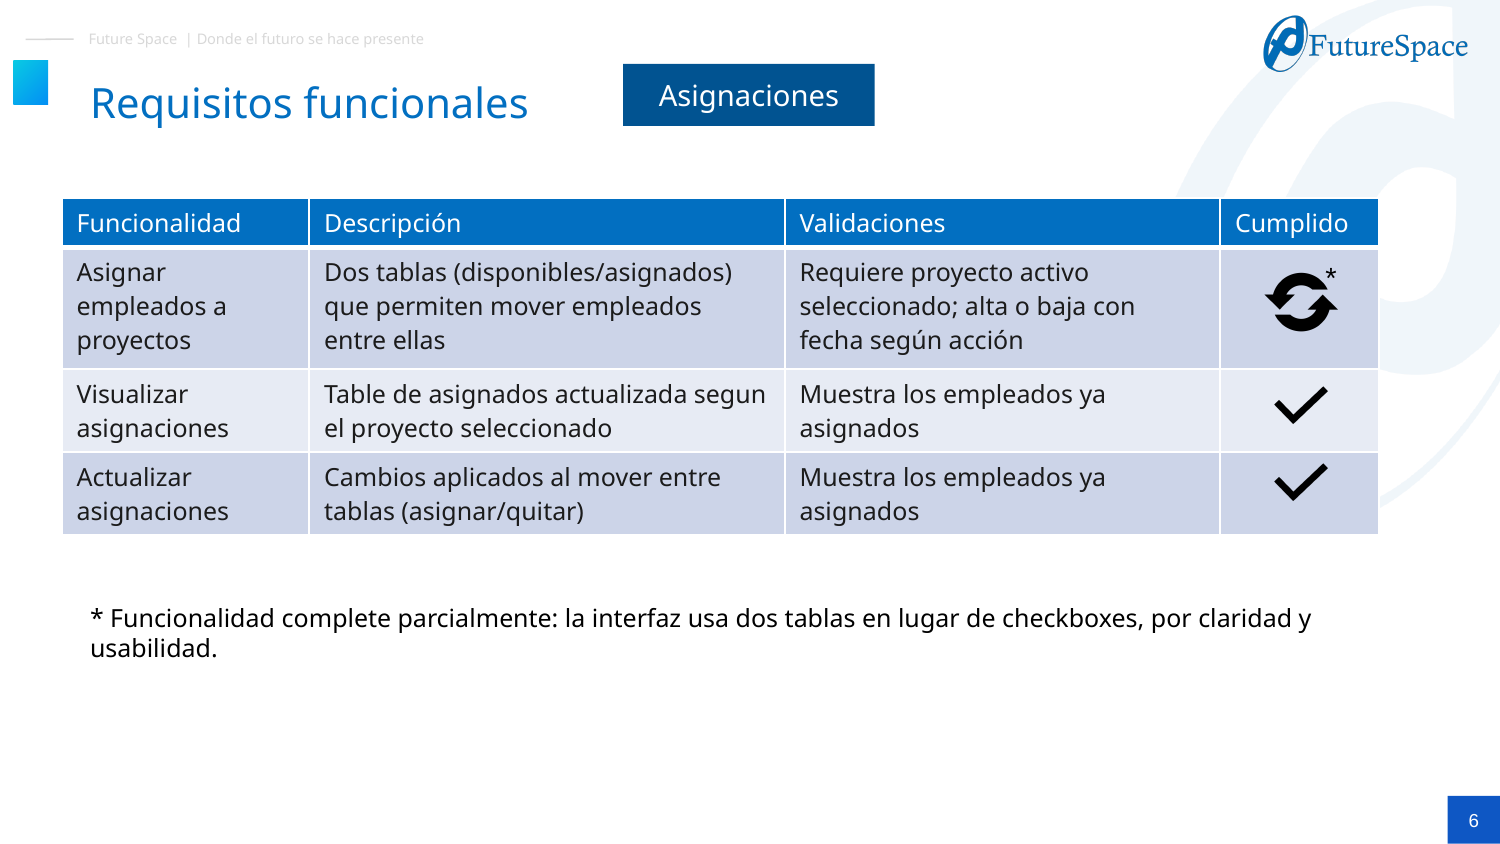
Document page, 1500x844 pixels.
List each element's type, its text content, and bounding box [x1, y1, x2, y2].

picture [1272, 377, 1329, 433]
table_header Funcionalidad [63, 199, 308, 245]
picture [1272, 454, 1329, 510]
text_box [0, 54, 1171, 148]
table_header Descripción [310, 199, 784, 245]
table_cell Cambios aplicados al mover entre tablas (asignar/quitar) [310, 453, 784, 534]
table_cell Muestra los empleados ya asignados [786, 370, 1219, 451]
table_cell Table de asignados actualizada segun el proyecto seleccionado [310, 370, 784, 451]
table_cell [1221, 250, 1378, 368]
table_cell Muestra los empleados ya asignados [786, 453, 1219, 534]
text_box * [1310, 252, 1387, 303]
table_cell [1221, 453, 1378, 534]
table_header Cumplido [1221, 199, 1378, 245]
table_cell Requiere proyecto activo seleccionado; alta o baja con fecha según acción [786, 250, 1219, 368]
text_box * Funcionalidad complete parcialmente: la interfaz usa dos tablas en lugar de checkboxes, por claridad y usabilidad. [75, 594, 1379, 670]
table_cell Dos tablas (disponibles/asignados) que permiten mover empleados entre ellas [310, 250, 784, 368]
table_cell Actualizar asignaciones [63, 453, 308, 534]
table_cell [1221, 370, 1378, 451]
table_cell Asignar empleados a proyectos [63, 250, 308, 368]
table_cell Visualizar asignaciones [63, 370, 308, 451]
picture [1262, 263, 1339, 340]
picture [1258, 10, 1473, 78]
table_header Validaciones [786, 199, 1219, 245]
